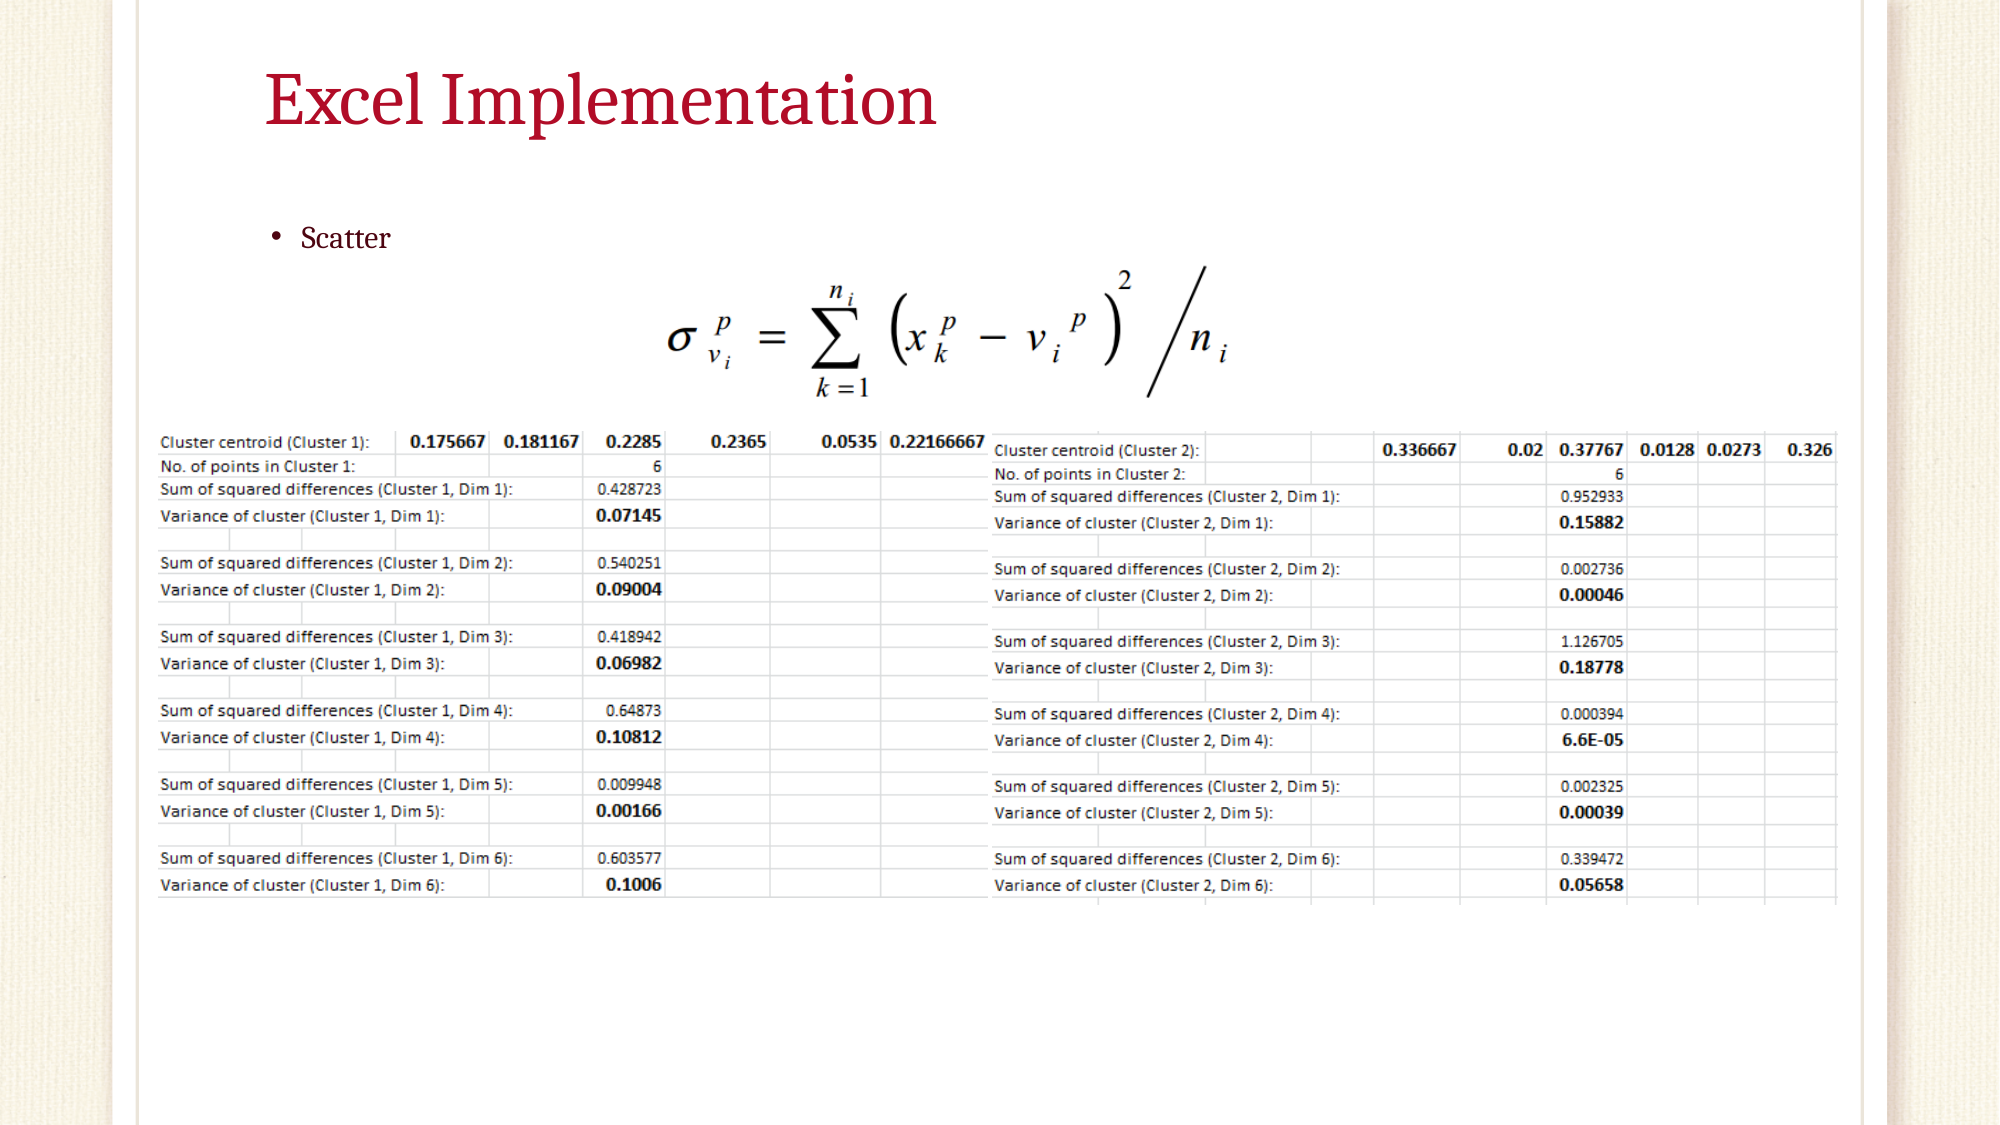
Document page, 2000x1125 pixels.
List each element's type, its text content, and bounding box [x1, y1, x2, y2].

title Excel Implementation [249, 50, 1750, 148]
list Scatter [249, 213, 1750, 263]
picture [1888, 0, 2000, 1125]
picture [158, 431, 988, 898]
picture [624, 237, 1274, 421]
picture [992, 431, 1838, 905]
picture [0, 0, 112, 1125]
